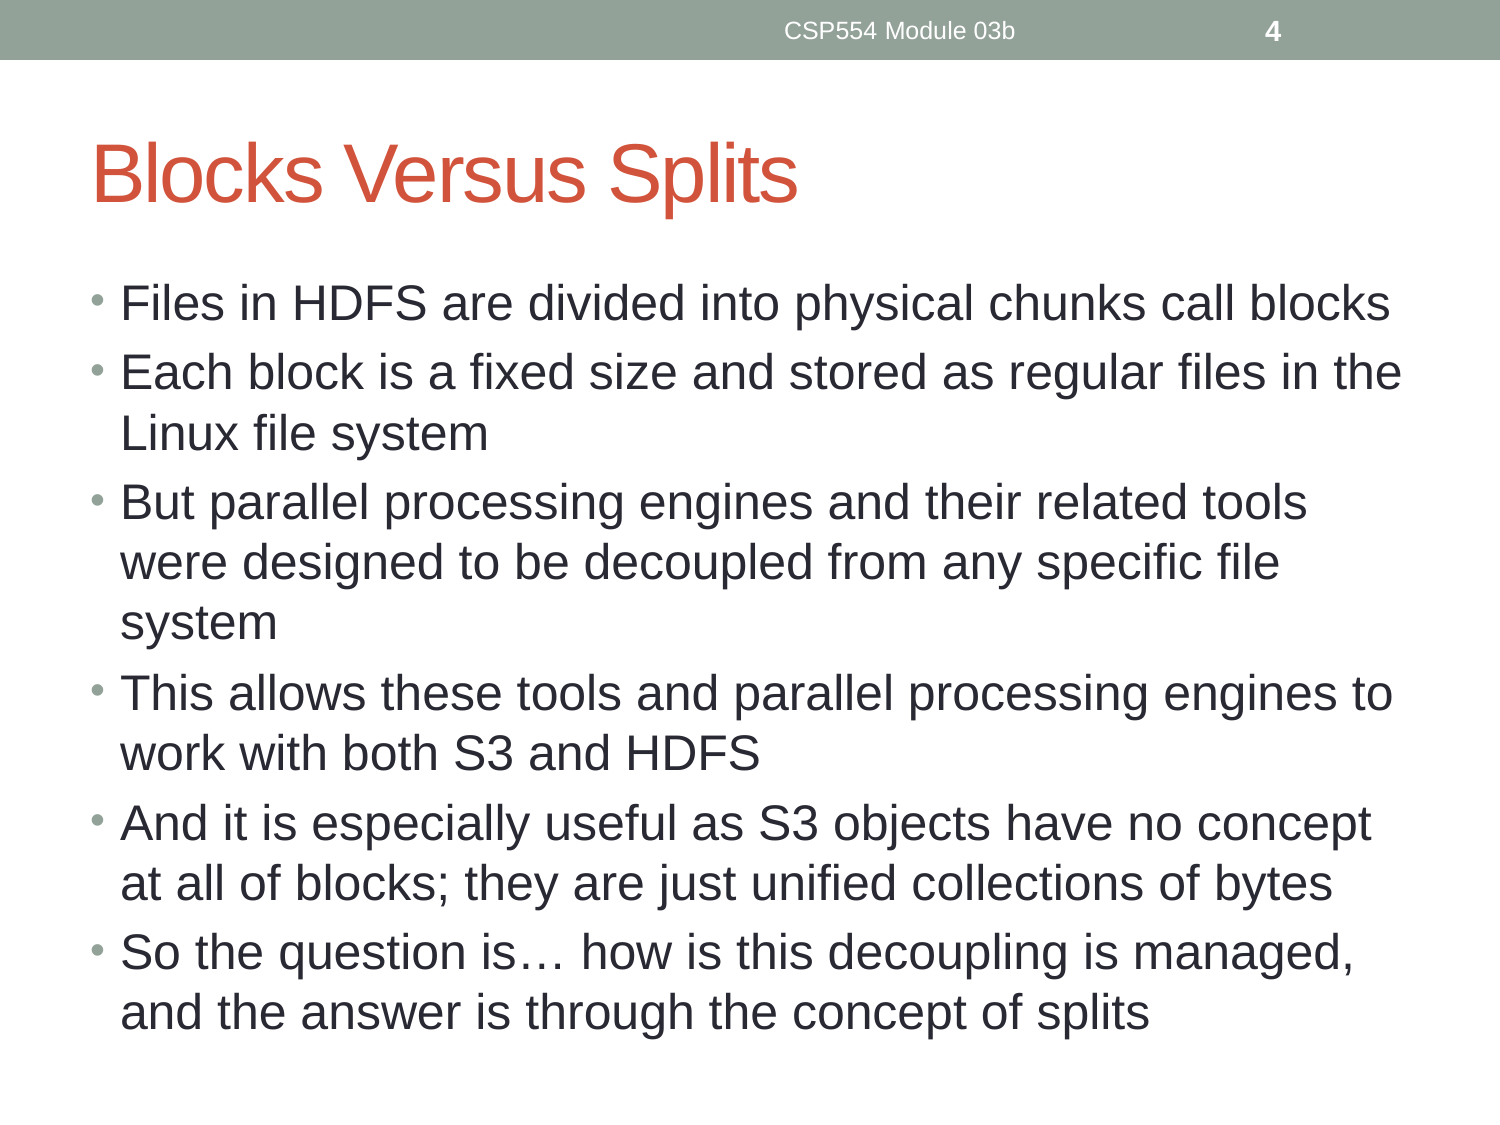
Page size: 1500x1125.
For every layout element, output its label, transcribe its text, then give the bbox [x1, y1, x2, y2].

footer CSP554 Module 03b [562, 3, 1238, 57]
title Blocks Versus Splits [75, 87, 1425, 250]
list Files in HDFS are divided into physical chunks call blocks Each block is a fixed size and stored as regular files in the Linux file system But parallel processing engines and their related tools were designed to be decoupled from any specific file system This allows these tools and parallel processing engines to work with both S3 and HDFS And it is especially useful as S3 objects have no concept at all of blocks; they are just unified collections of bytes So the question is… how is this decoupling is managed, and the answer is through the concept of splits [75, 262, 1425, 1063]
slide_number 4 [1250, 3, 1425, 57]
